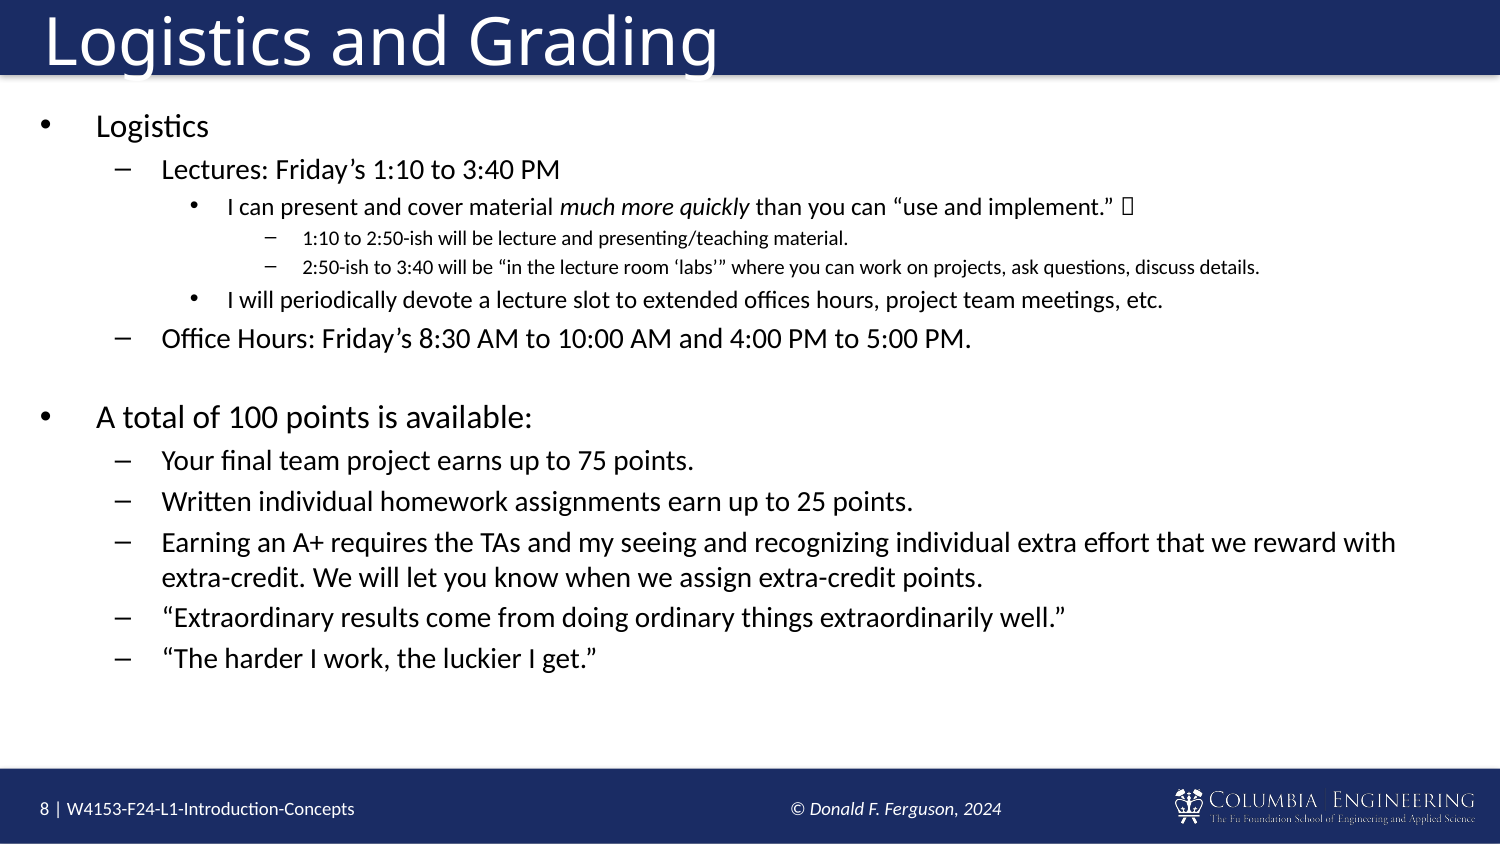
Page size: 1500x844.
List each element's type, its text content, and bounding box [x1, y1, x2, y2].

title Logistics and Grading [28, 0, 1450, 73]
list Logistics Lectures: Friday’s 1:10 to 3:40 PM I can present and cover material much more quickly than you can “use and implement.”  1:10 to 2:50-ish will be lecture and presenting/teaching material. 2:50-ish to 3:40 will be “in the lecture room ‘labs’” where you can work on projects, ask questions, discuss details. I will periodically devote a lecture slot to extended offices hours, project team meetings, etc. Office Hours: Friday’s 8:30 AM to 10:00 AM and 4:00 PM to 5:00 PM. A total of 100 points is available: Your final team project earns up to 75 points. Written individual homework assignments earn up to 25 points. Earning an A+ requires the TAs and my seeing and recognizing individual extra effort that we reward with extra-credit. We will let you know when we assign extra-credit points. “Extraordinary results come from doing ordinary things extraordinarily well.” “The harder I work, the luckier I get.” [24, 96, 1475, 760]
